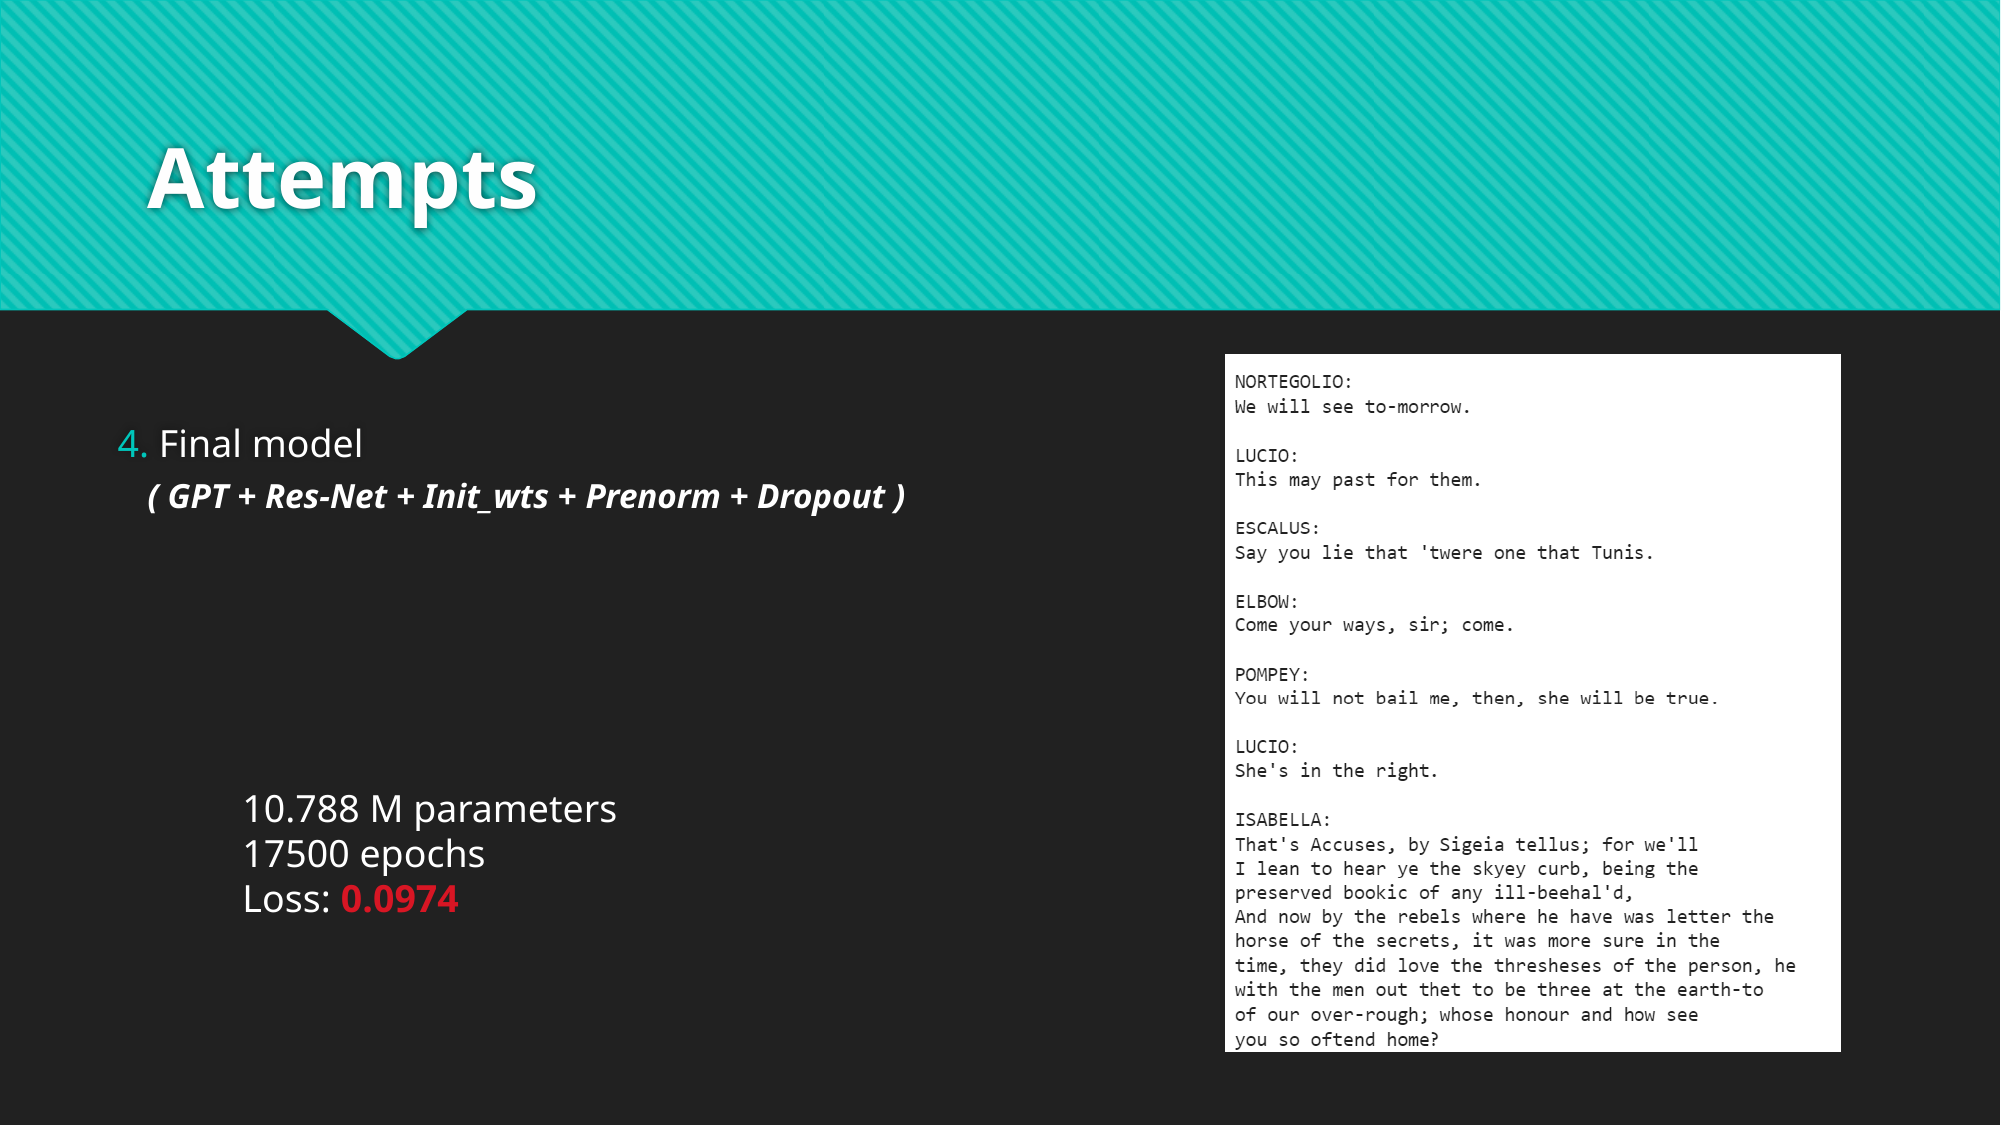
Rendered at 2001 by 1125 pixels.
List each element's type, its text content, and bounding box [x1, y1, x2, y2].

title Attempts [132, 73, 1868, 233]
list 4. Final model [102, 378, 435, 506]
text_box ( GPT + Res-Net + Init_wts + Prenorm + Dropout ) [132, 467, 1098, 523]
picture [1225, 354, 1841, 1052]
text_box 10.788 M parameters 17500 epochs Loss: 0.0974 [227, 777, 732, 927]
